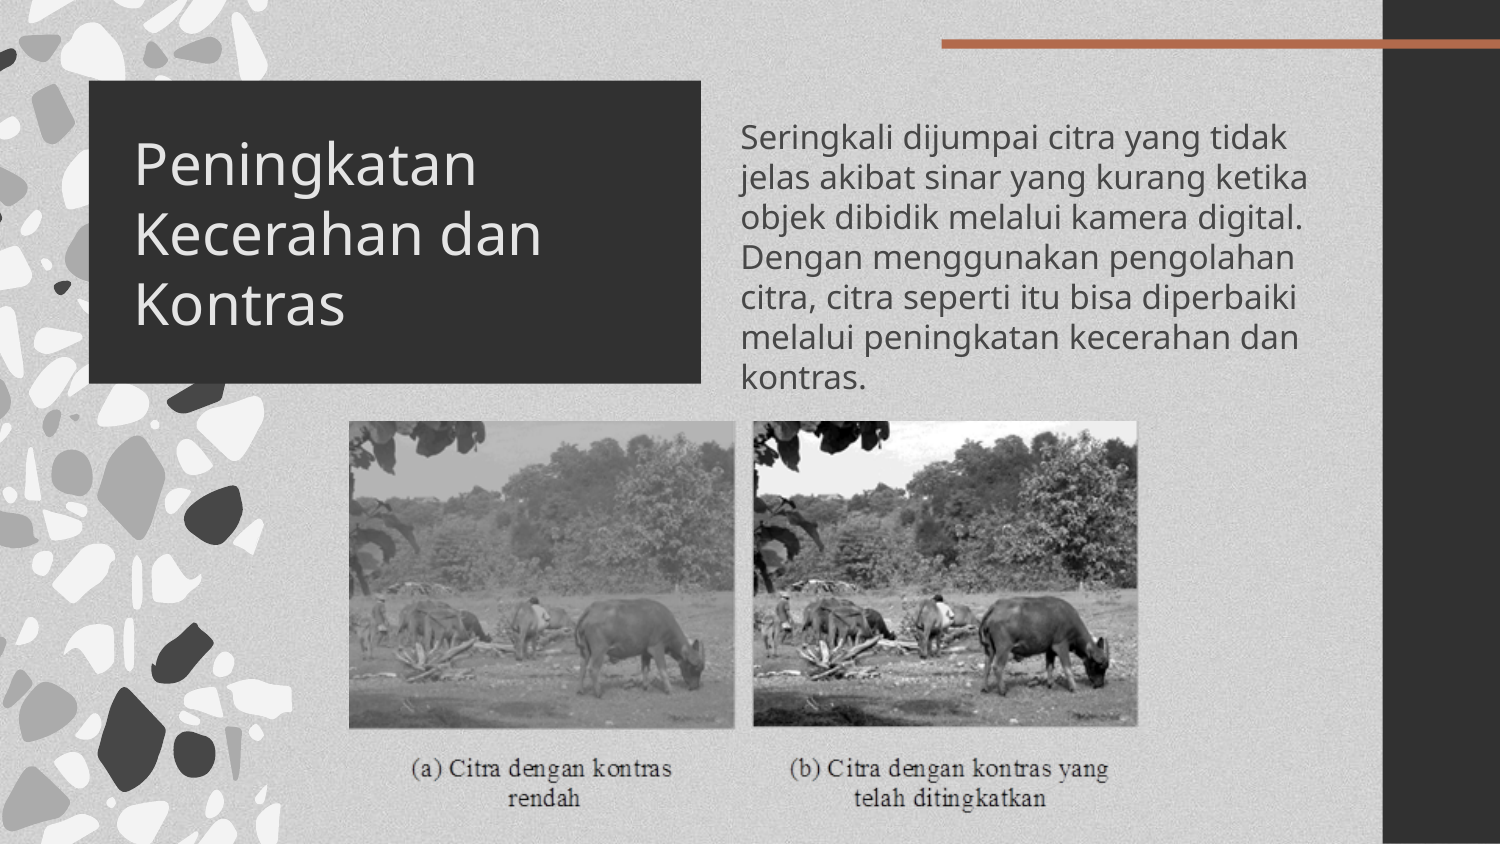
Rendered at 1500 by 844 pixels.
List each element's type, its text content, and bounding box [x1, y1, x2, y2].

picture [0, 0, 1382, 844]
title Peningkatan Kecerahan dan Kontras [88, 80, 701, 384]
subtitle Seringkali dijumpai citra yang tidak jelas akibat sinar yang kurang ketika objek dibidik melalui kamera digital. Dengan menggunakan pengolahan citra, citra seperti itu bisa diperbaiki melalui peningkatan kecerahan dan kontras. [725, 101, 1338, 363]
